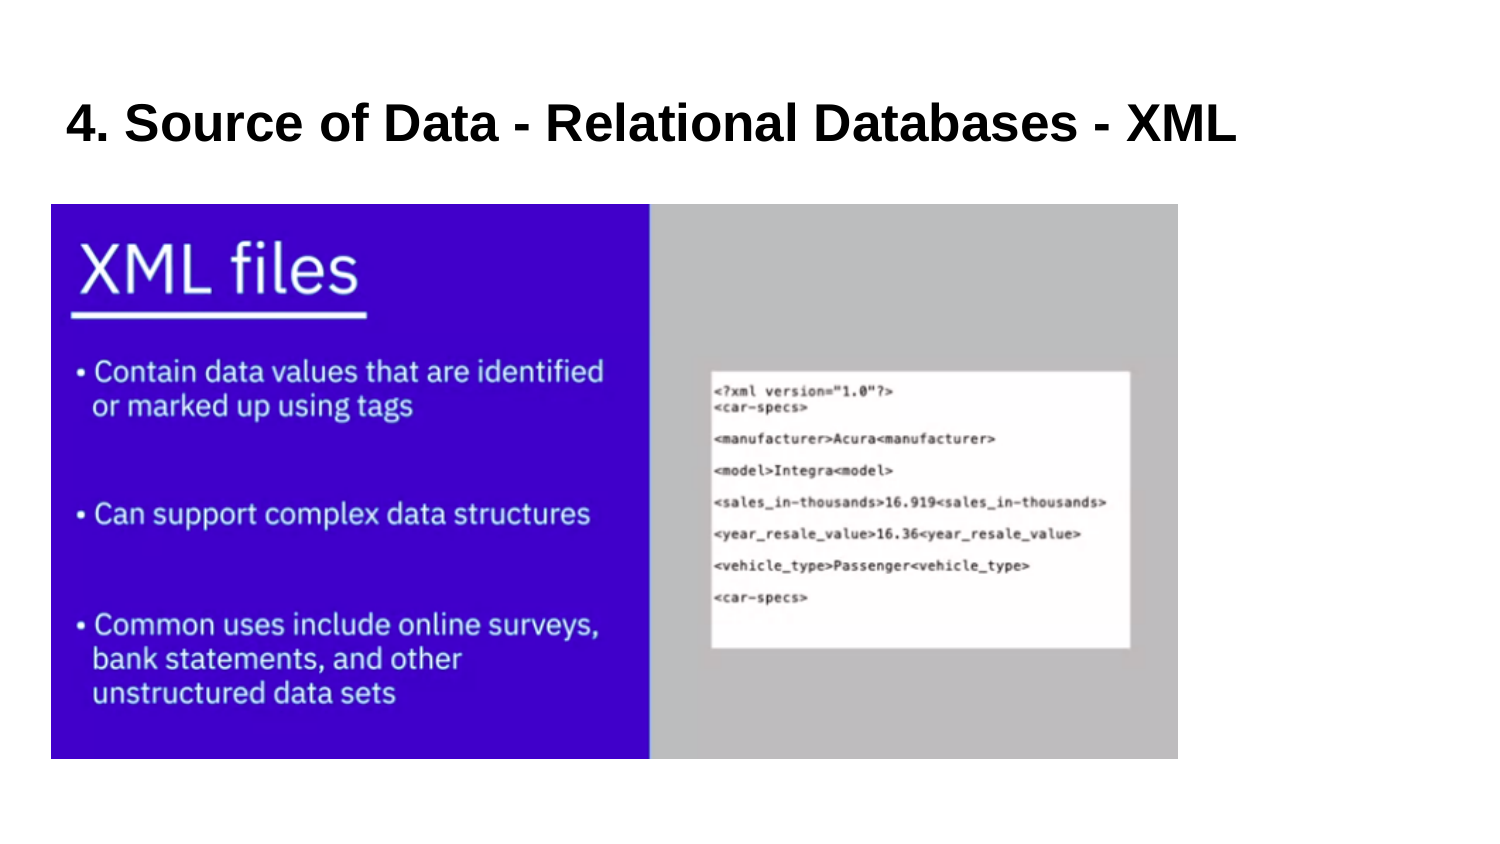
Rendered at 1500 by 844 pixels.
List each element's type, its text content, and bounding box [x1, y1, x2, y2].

picture [50, 203, 1178, 760]
title 4. Source of Data - Relational Databases - XML [51, 72, 1449, 167]
